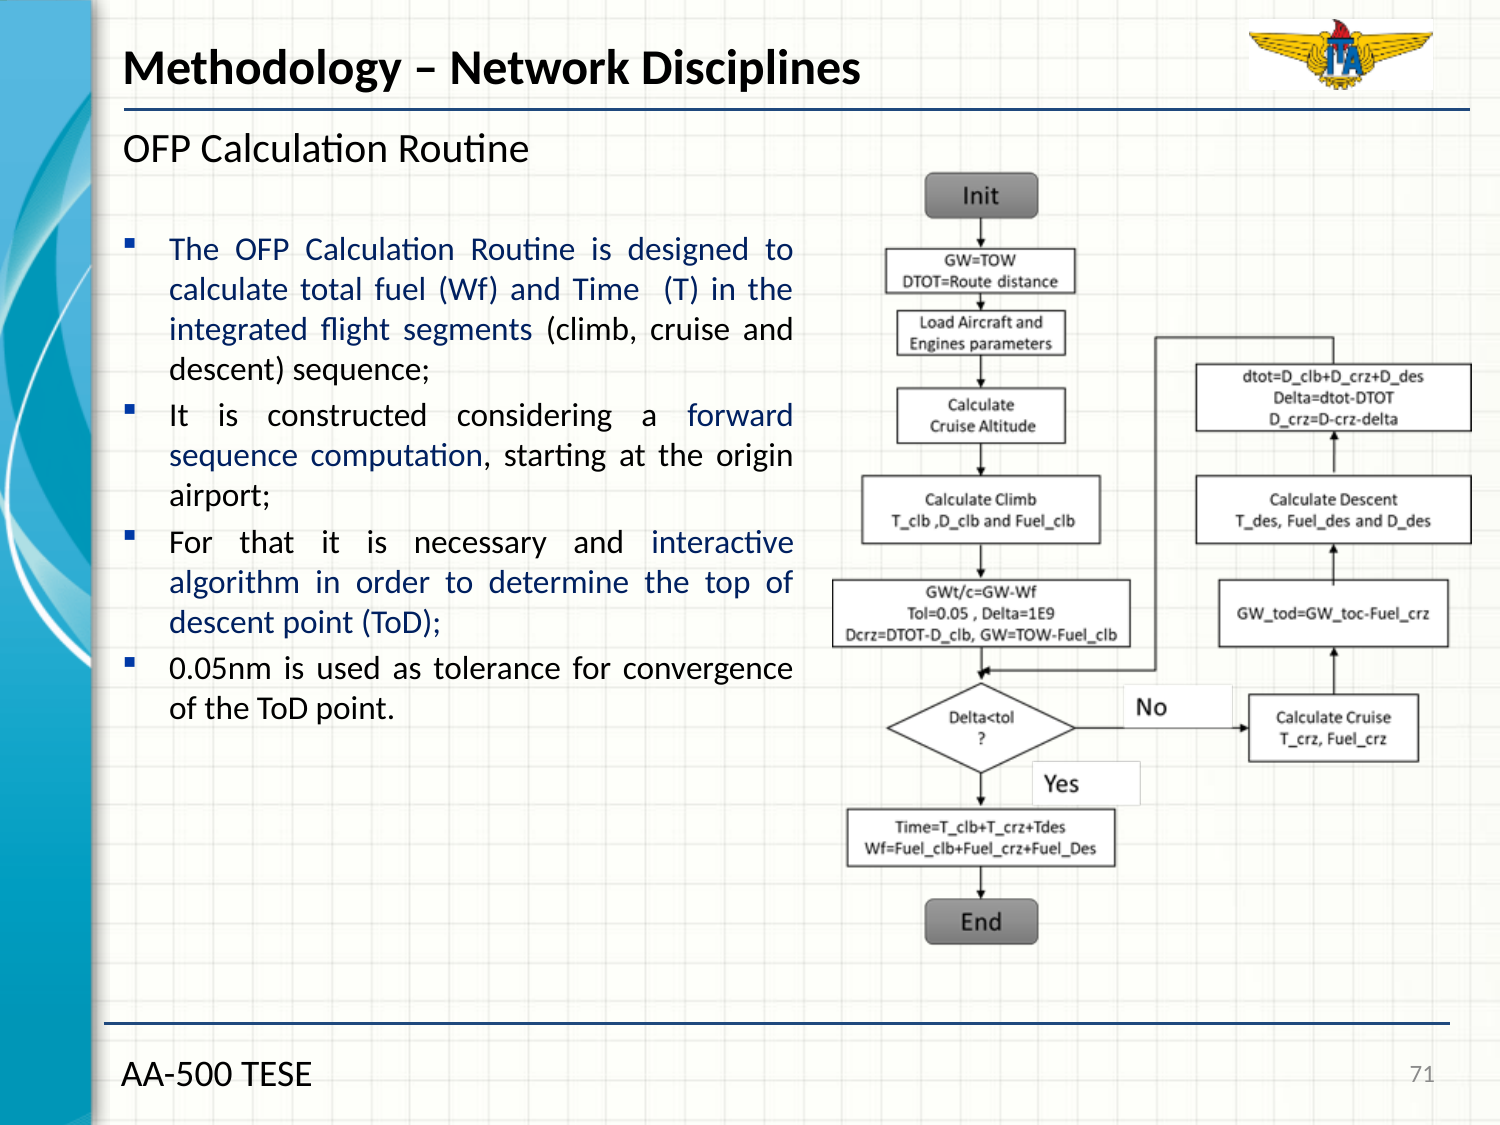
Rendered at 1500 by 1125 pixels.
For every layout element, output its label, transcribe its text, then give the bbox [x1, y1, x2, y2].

slide_number 71 [1100, 1042, 1450, 1103]
picture [0, 0, 1500, 1125]
text_box The OFP Calculation Routine is designed to calculate total fuel (Wf) and Time (T) in the integrated flight segments (climb, cruise and descent) sequence; It is constructed considering a forward sequence computation, starting at the origin airport; For that it is necessary and interactive algorithm in order to determine the top of descent point (ToD); 0.05nm is used as tolerance for convergence of the ToD point. [107, 219, 809, 734]
text_box Methodology – Network Disciplines [107, 27, 975, 102]
text_box OFP Calculation Routine [108, 113, 916, 179]
